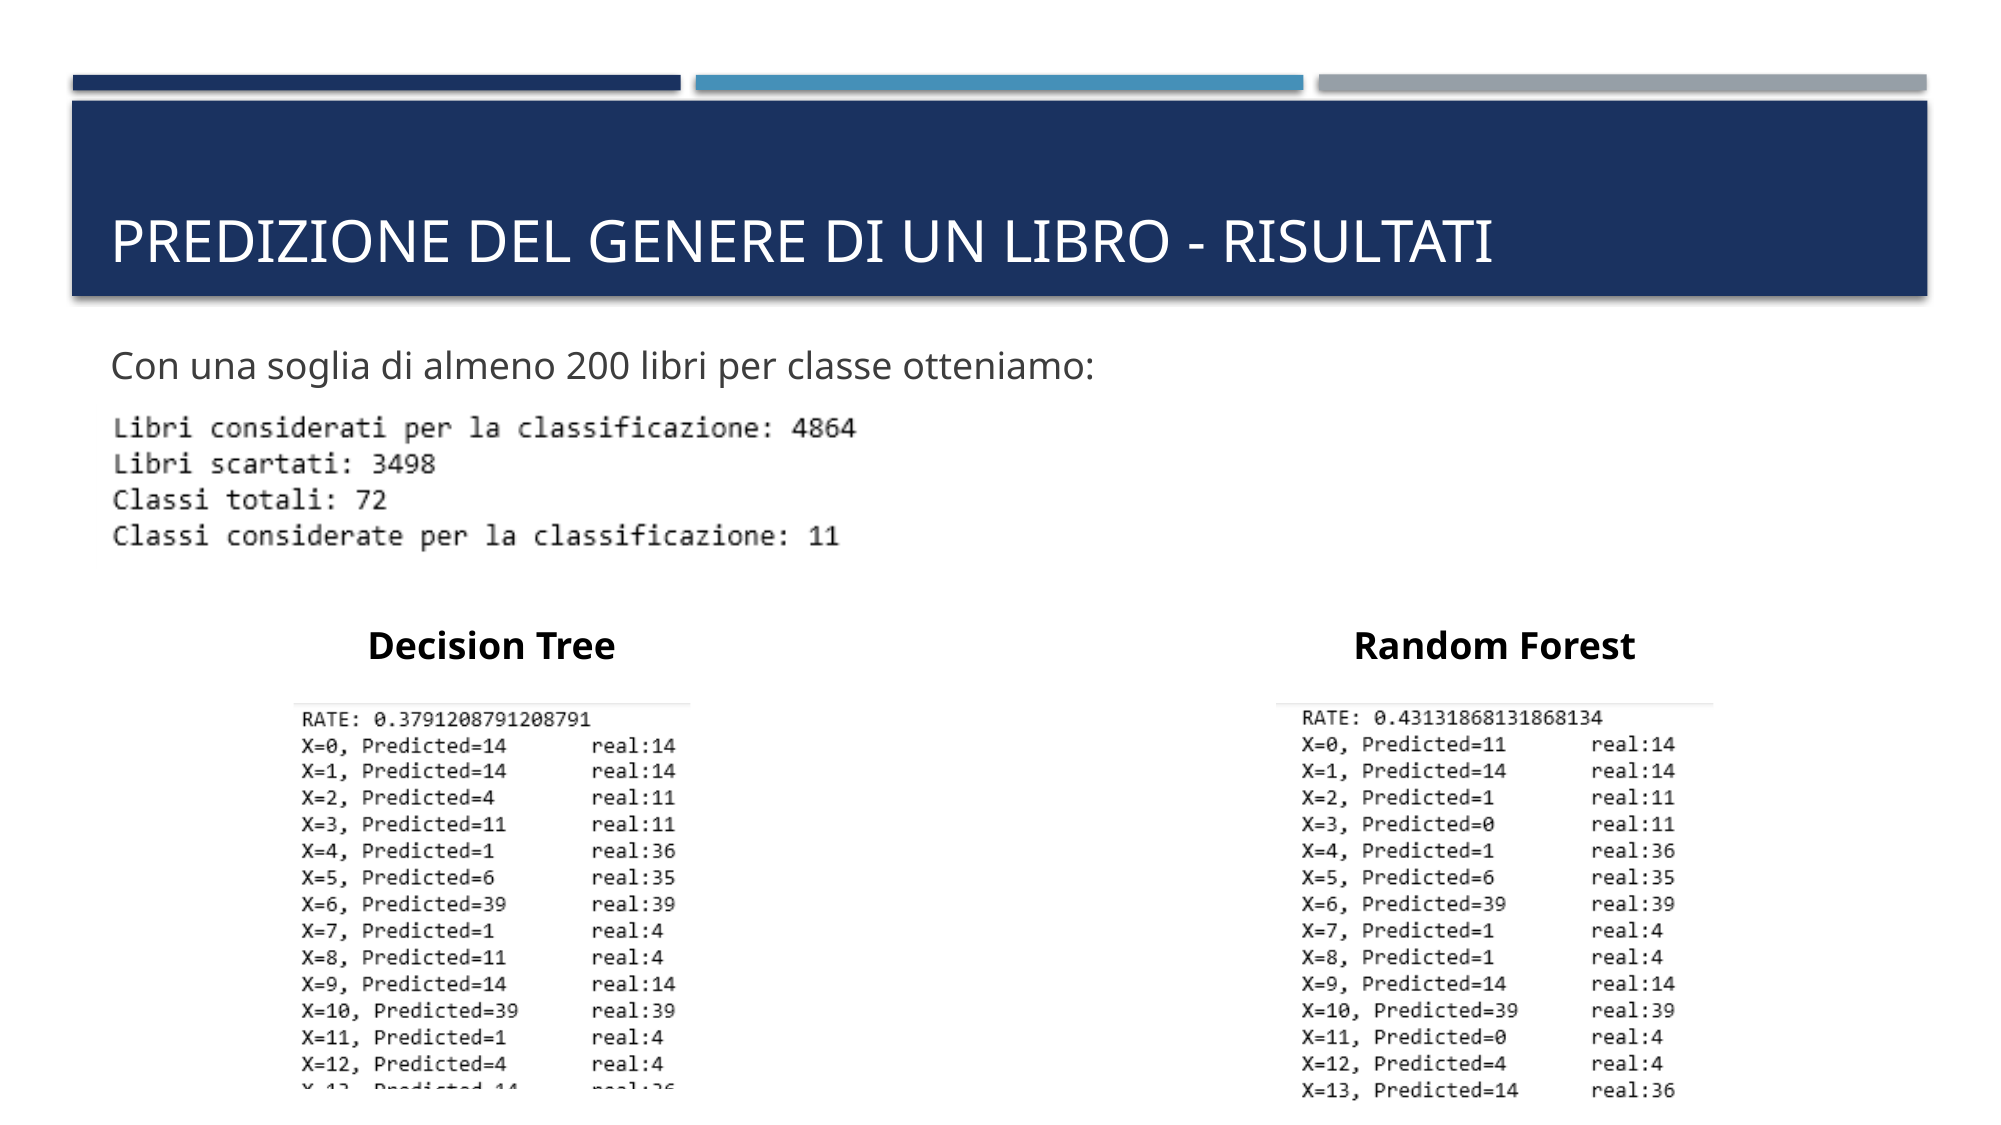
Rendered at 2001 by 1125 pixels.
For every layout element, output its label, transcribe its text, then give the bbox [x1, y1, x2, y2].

text_box Random Forest [1205, 614, 1784, 675]
picture [292, 703, 691, 1089]
picture [94, 404, 875, 570]
list Con una soglia di almeno 200 libri per classe otteniamo: [95, 334, 1905, 434]
text_box Decision Tree [202, 614, 781, 675]
title Predizione del genere di un libro - RISULTATI [95, 115, 1905, 282]
picture [1275, 703, 1714, 1107]
